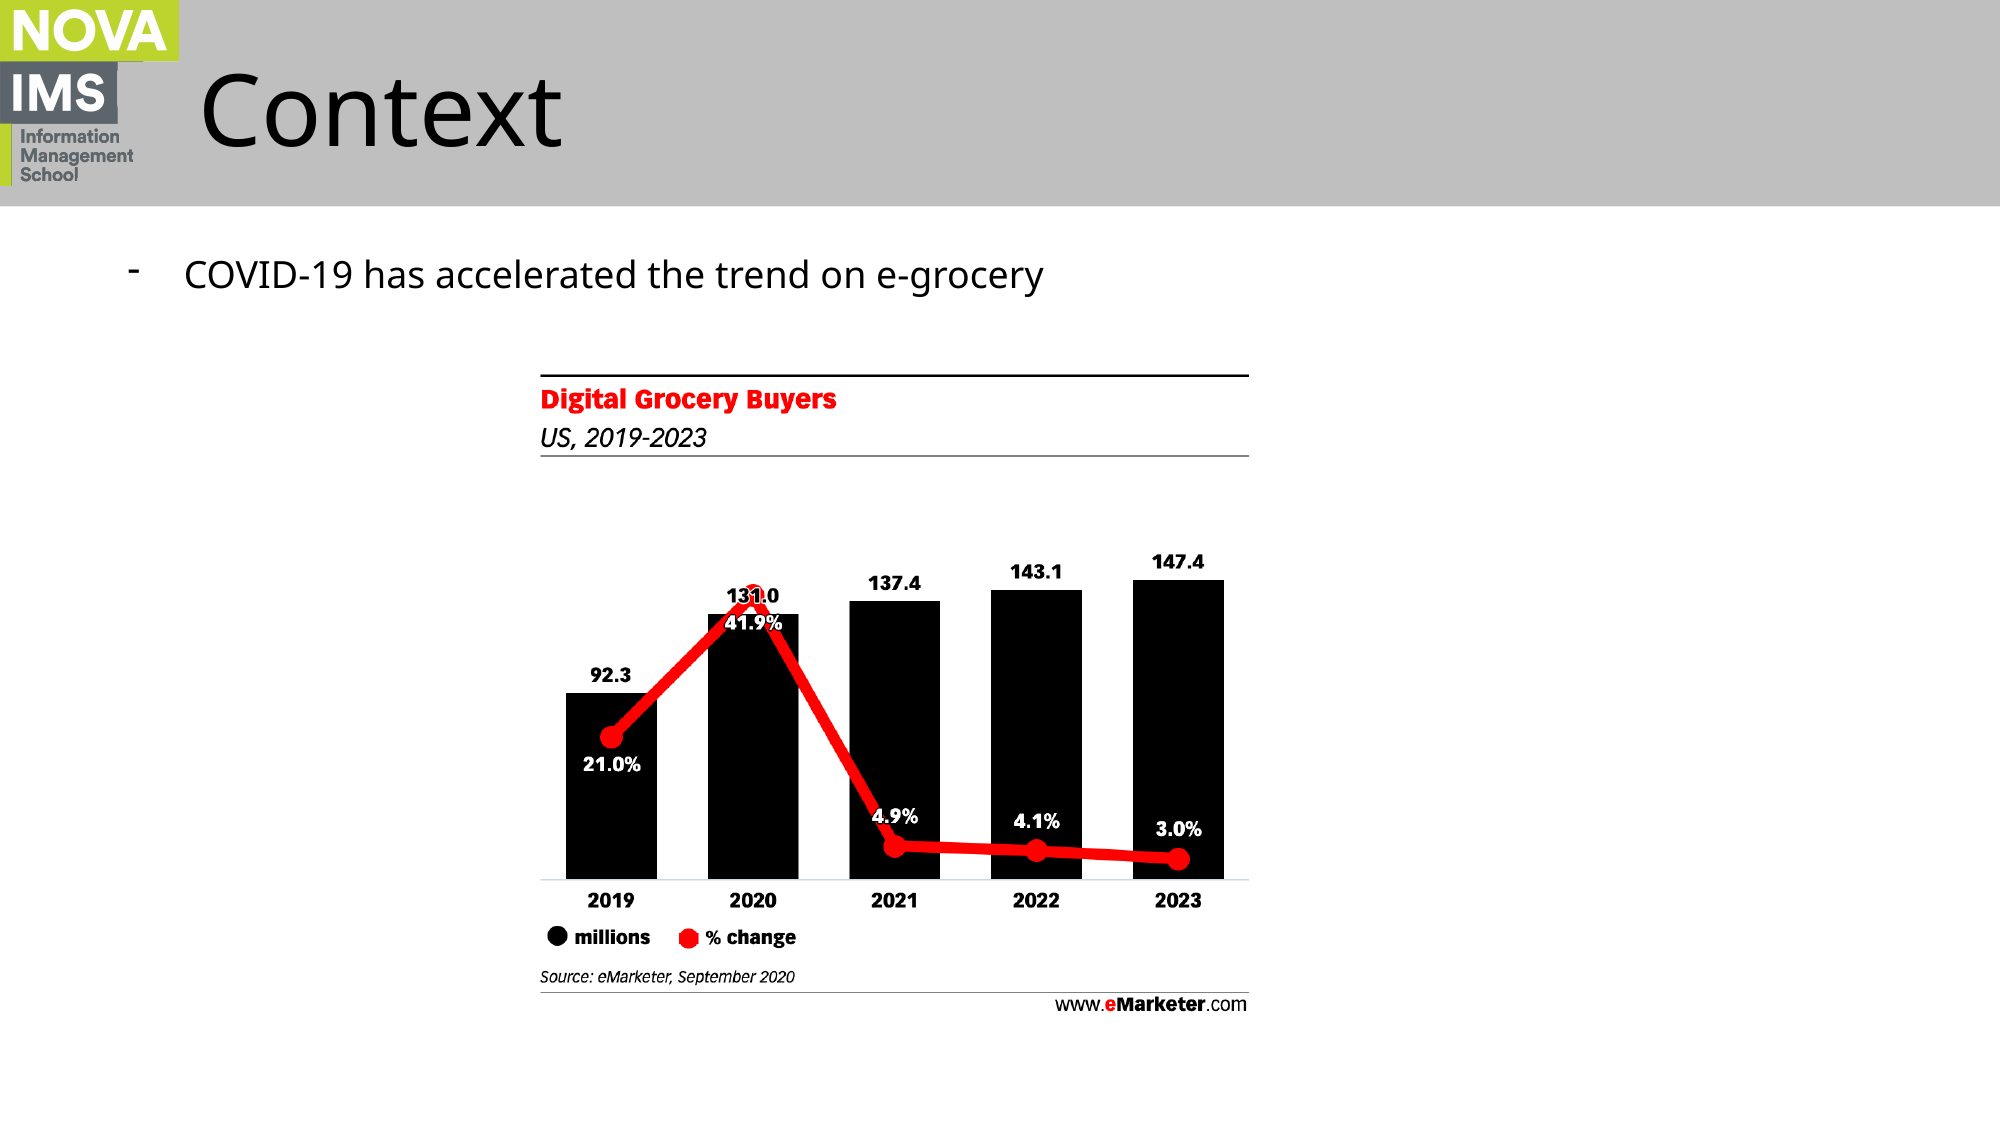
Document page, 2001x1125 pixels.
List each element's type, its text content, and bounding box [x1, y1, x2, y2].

text_box [0, 0, 2000, 207]
picture [0, 0, 179, 186]
text_box COVID-19 has accelerated the trend on e-grocery [112, 243, 1969, 349]
picture [533, 367, 1256, 1019]
title Context [183, 20, 1922, 207]
